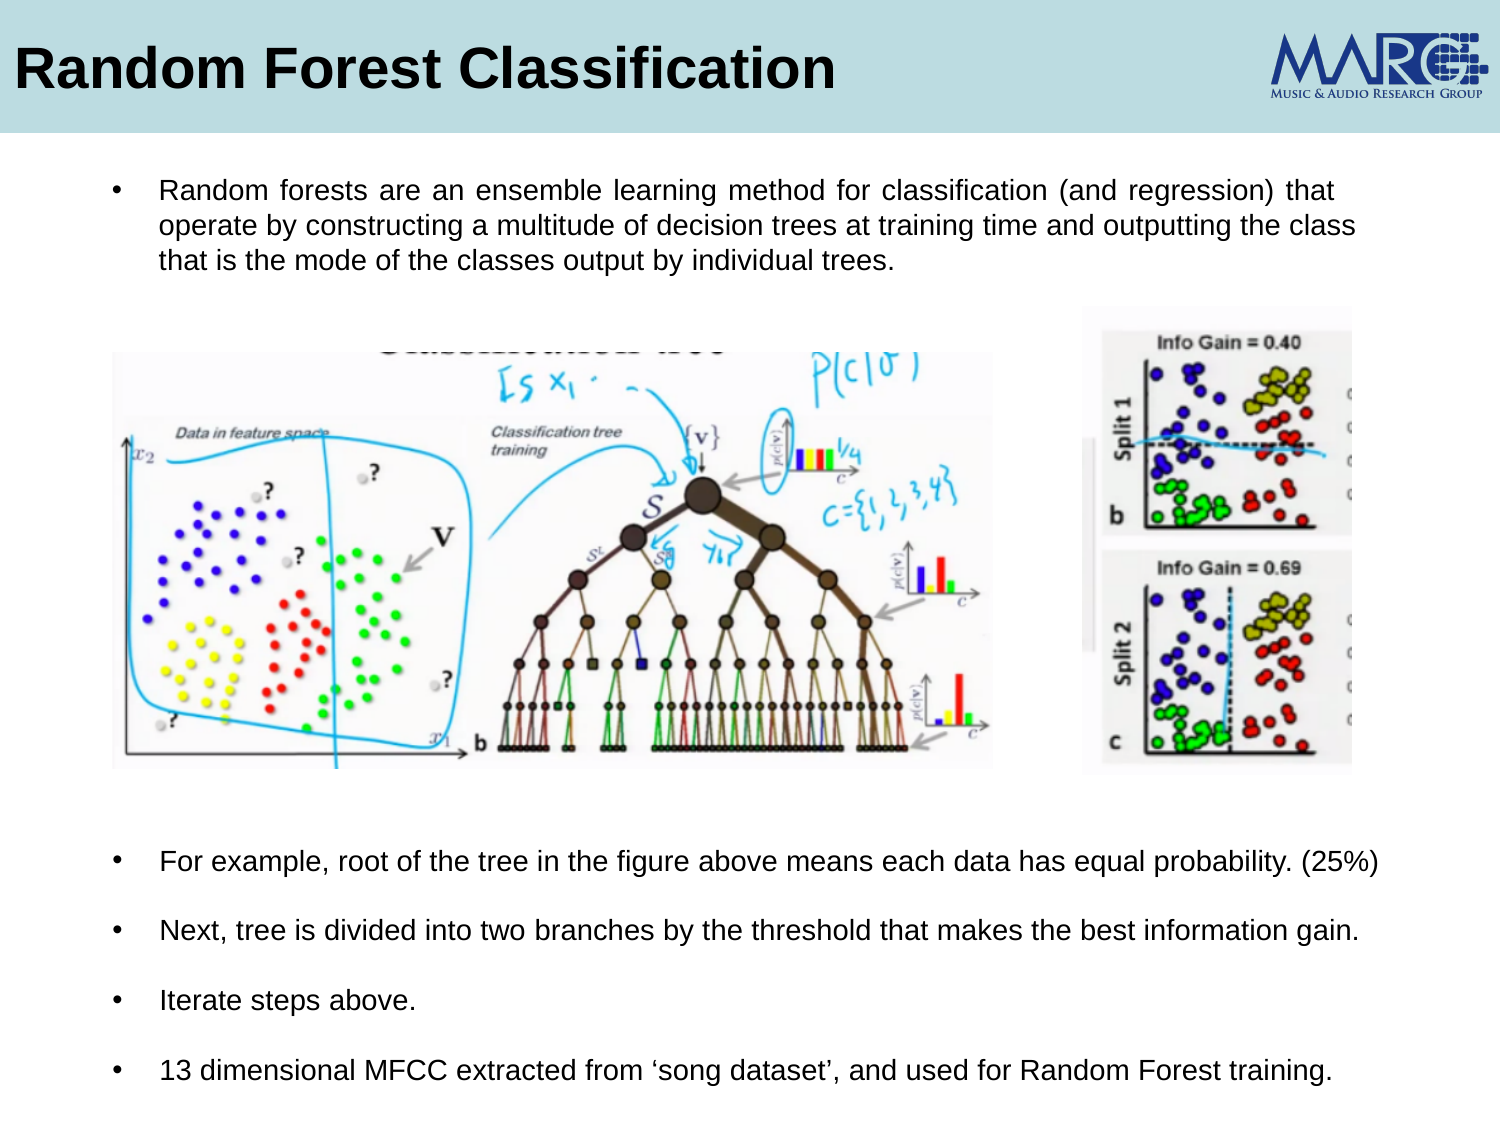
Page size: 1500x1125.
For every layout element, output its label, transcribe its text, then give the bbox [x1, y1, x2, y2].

picture [1081, 306, 1353, 775]
text_box Random forests are an ensemble learning method for classification (and regression) that operate by constructing a multitude of decision trees at training time and outputting the class that is the mode of the classes output by individual trees. [97, 164, 1373, 284]
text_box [0, 0, 1500, 132]
picture [112, 352, 993, 769]
text_box For example, root of the tree in the figure above means each data has equal probability. (25%) Next, tree is divided into two branches by the threshold that makes the best information gain. Iterate steps above. 13 dimensional MFCC extracted from ‘song dataset’, and used for Random Forest training. [97, 834, 1402, 1094]
